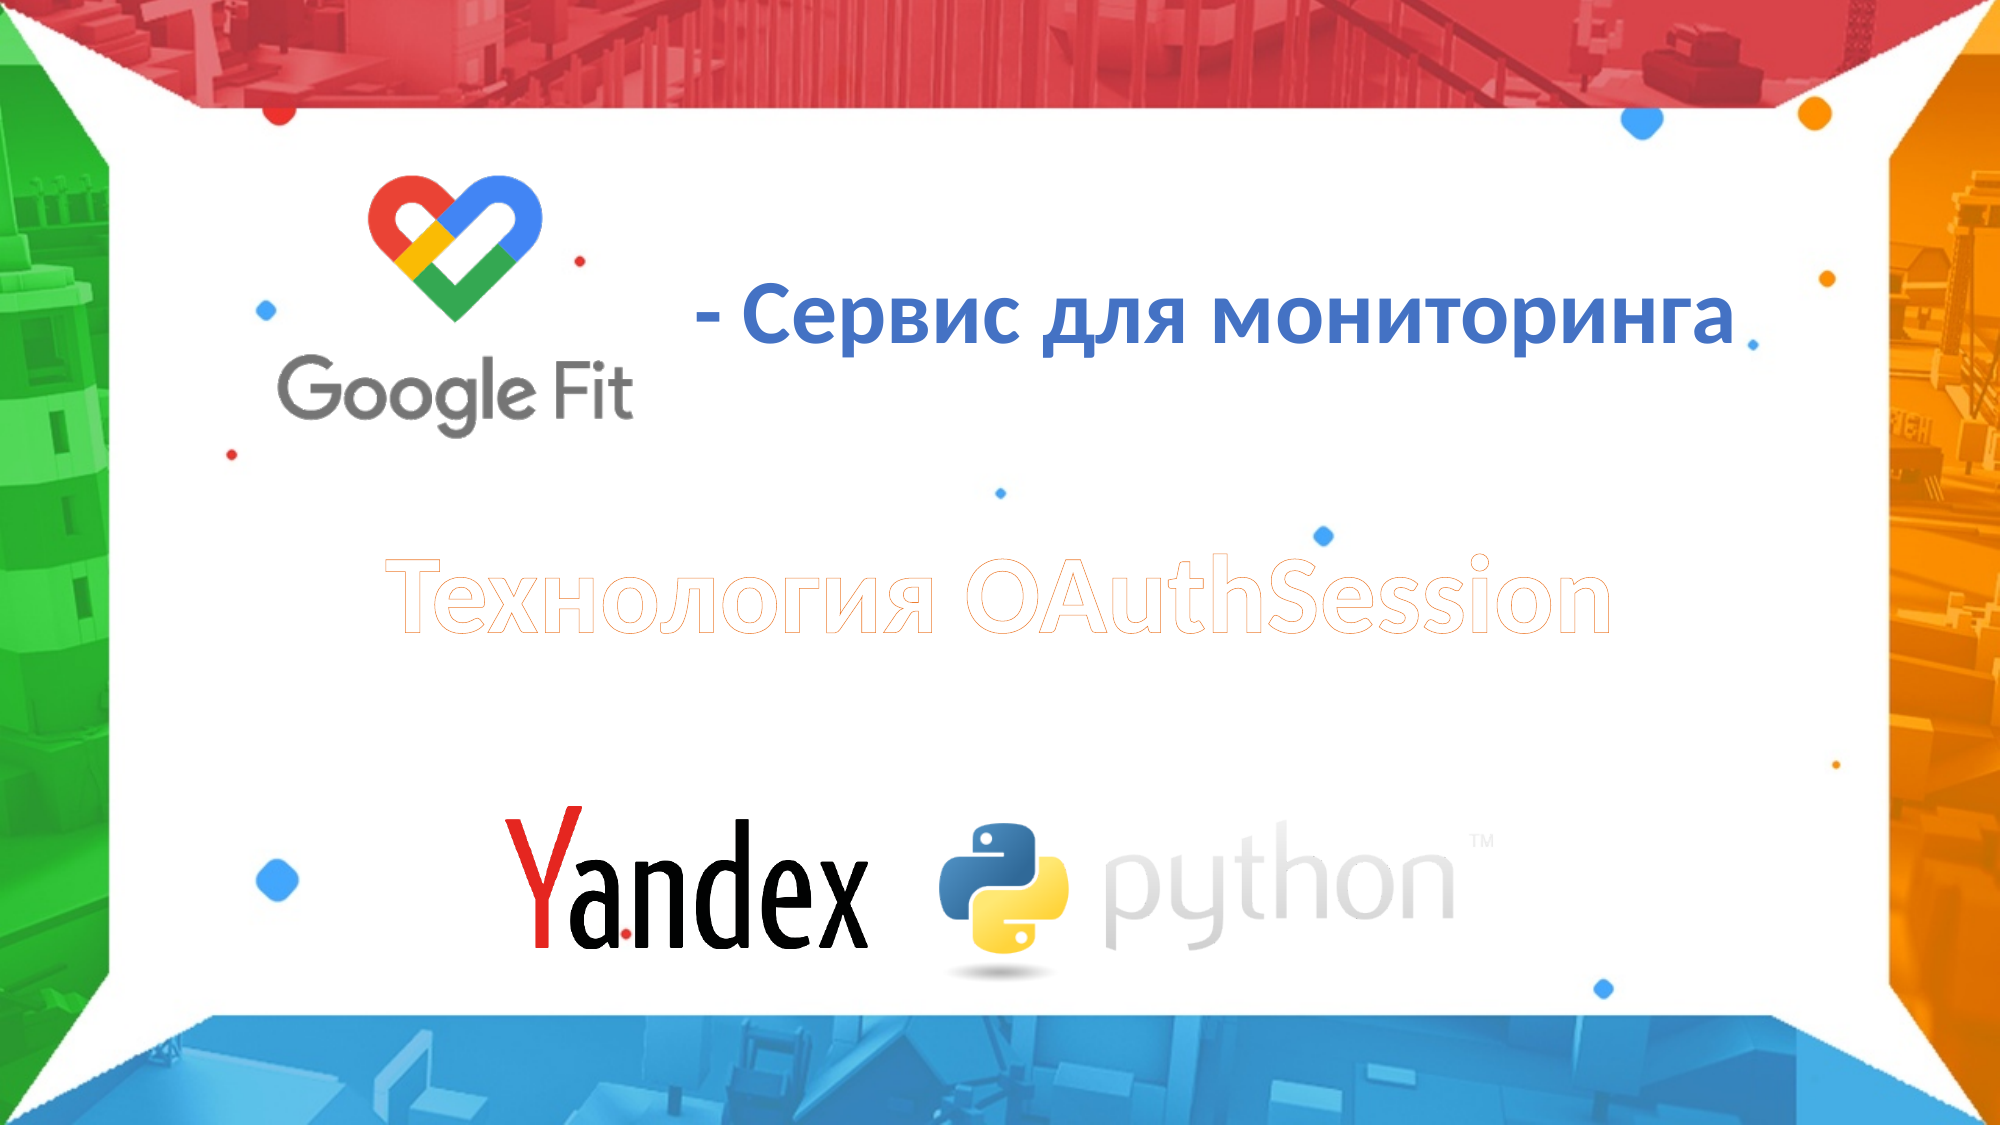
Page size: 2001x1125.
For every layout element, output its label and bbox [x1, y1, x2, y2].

picture [276, 175, 635, 440]
picture [923, 800, 1591, 989]
picture [505, 806, 868, 949]
list [0, 0, 2000, 1125]
